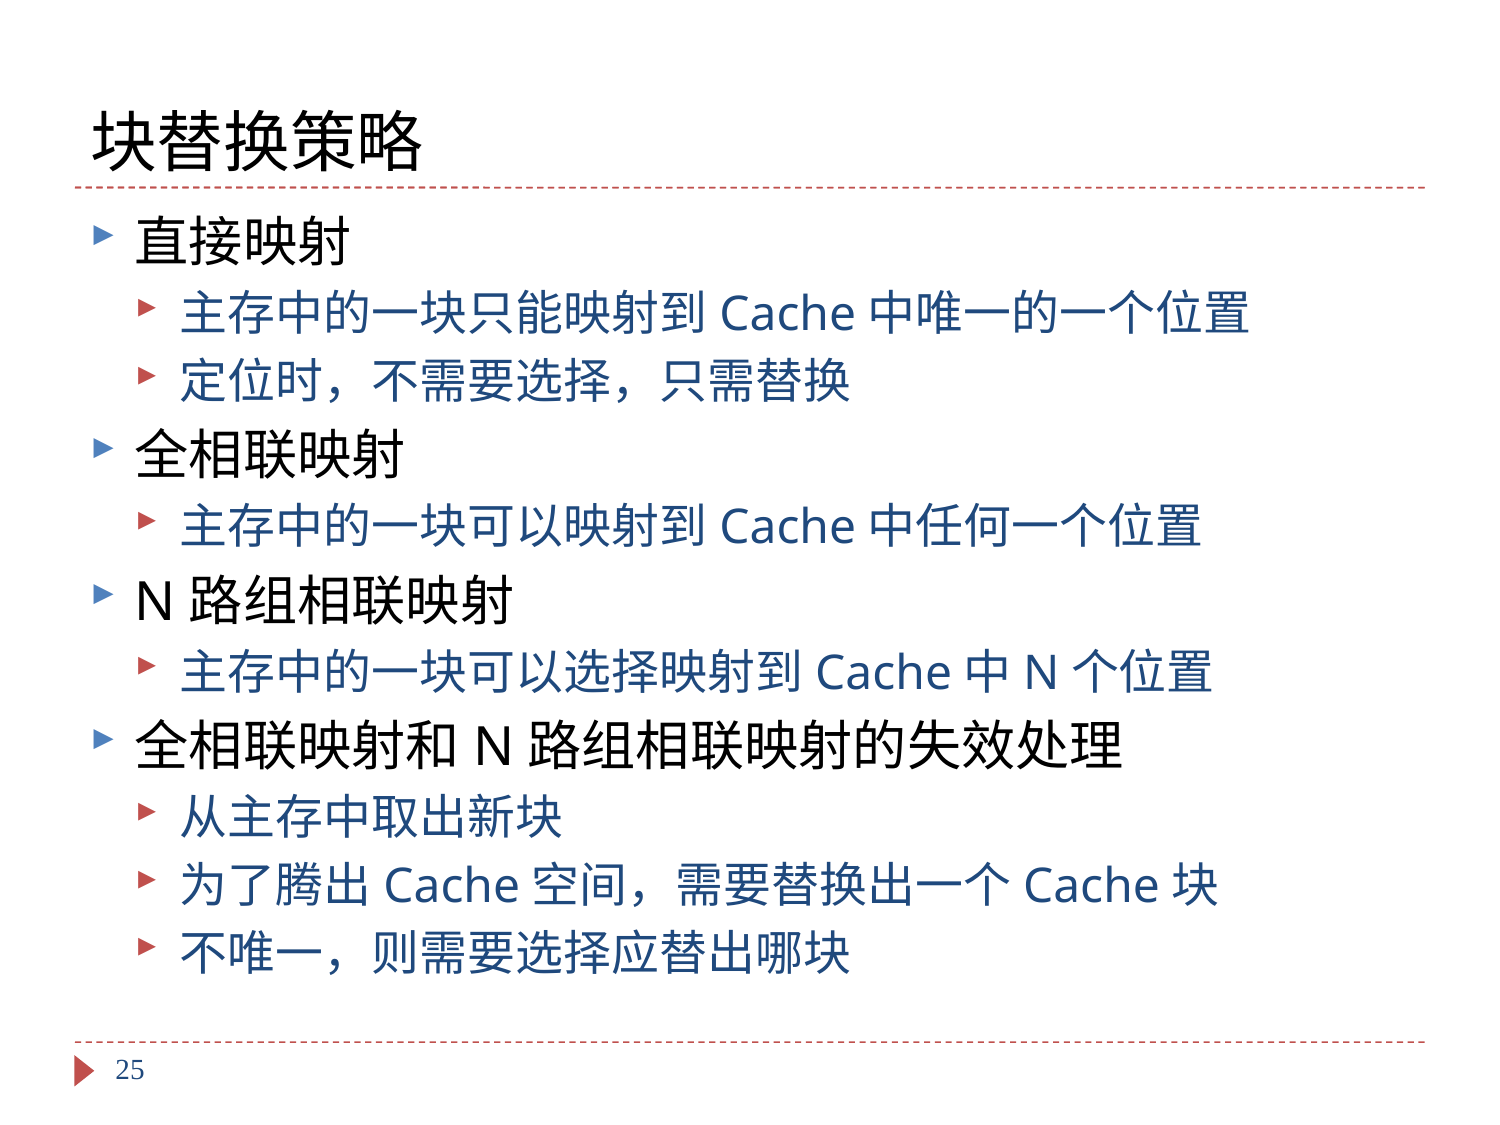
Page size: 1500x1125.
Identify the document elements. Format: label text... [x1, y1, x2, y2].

slide_number 25 [100, 1042, 426, 1103]
list 直接映射 主存中的一块只能映射到Cache中唯一的一个位置 定位时，不需要选择，只需替换 全相联映射 主存中的一块可以映射到Cache中任何一个位置 N路组相联映射 主存中的一块可以选择映射到Cache中N个位置 全相联映射和N路组相联映射的失效处理 从主存中取出新块 为了腾出Cache空间，需要替换出一个Cache块 不唯一，则需要选择应替出哪块 [75, 200, 1425, 1006]
title 块替换策略 [75, 24, 1425, 188]
